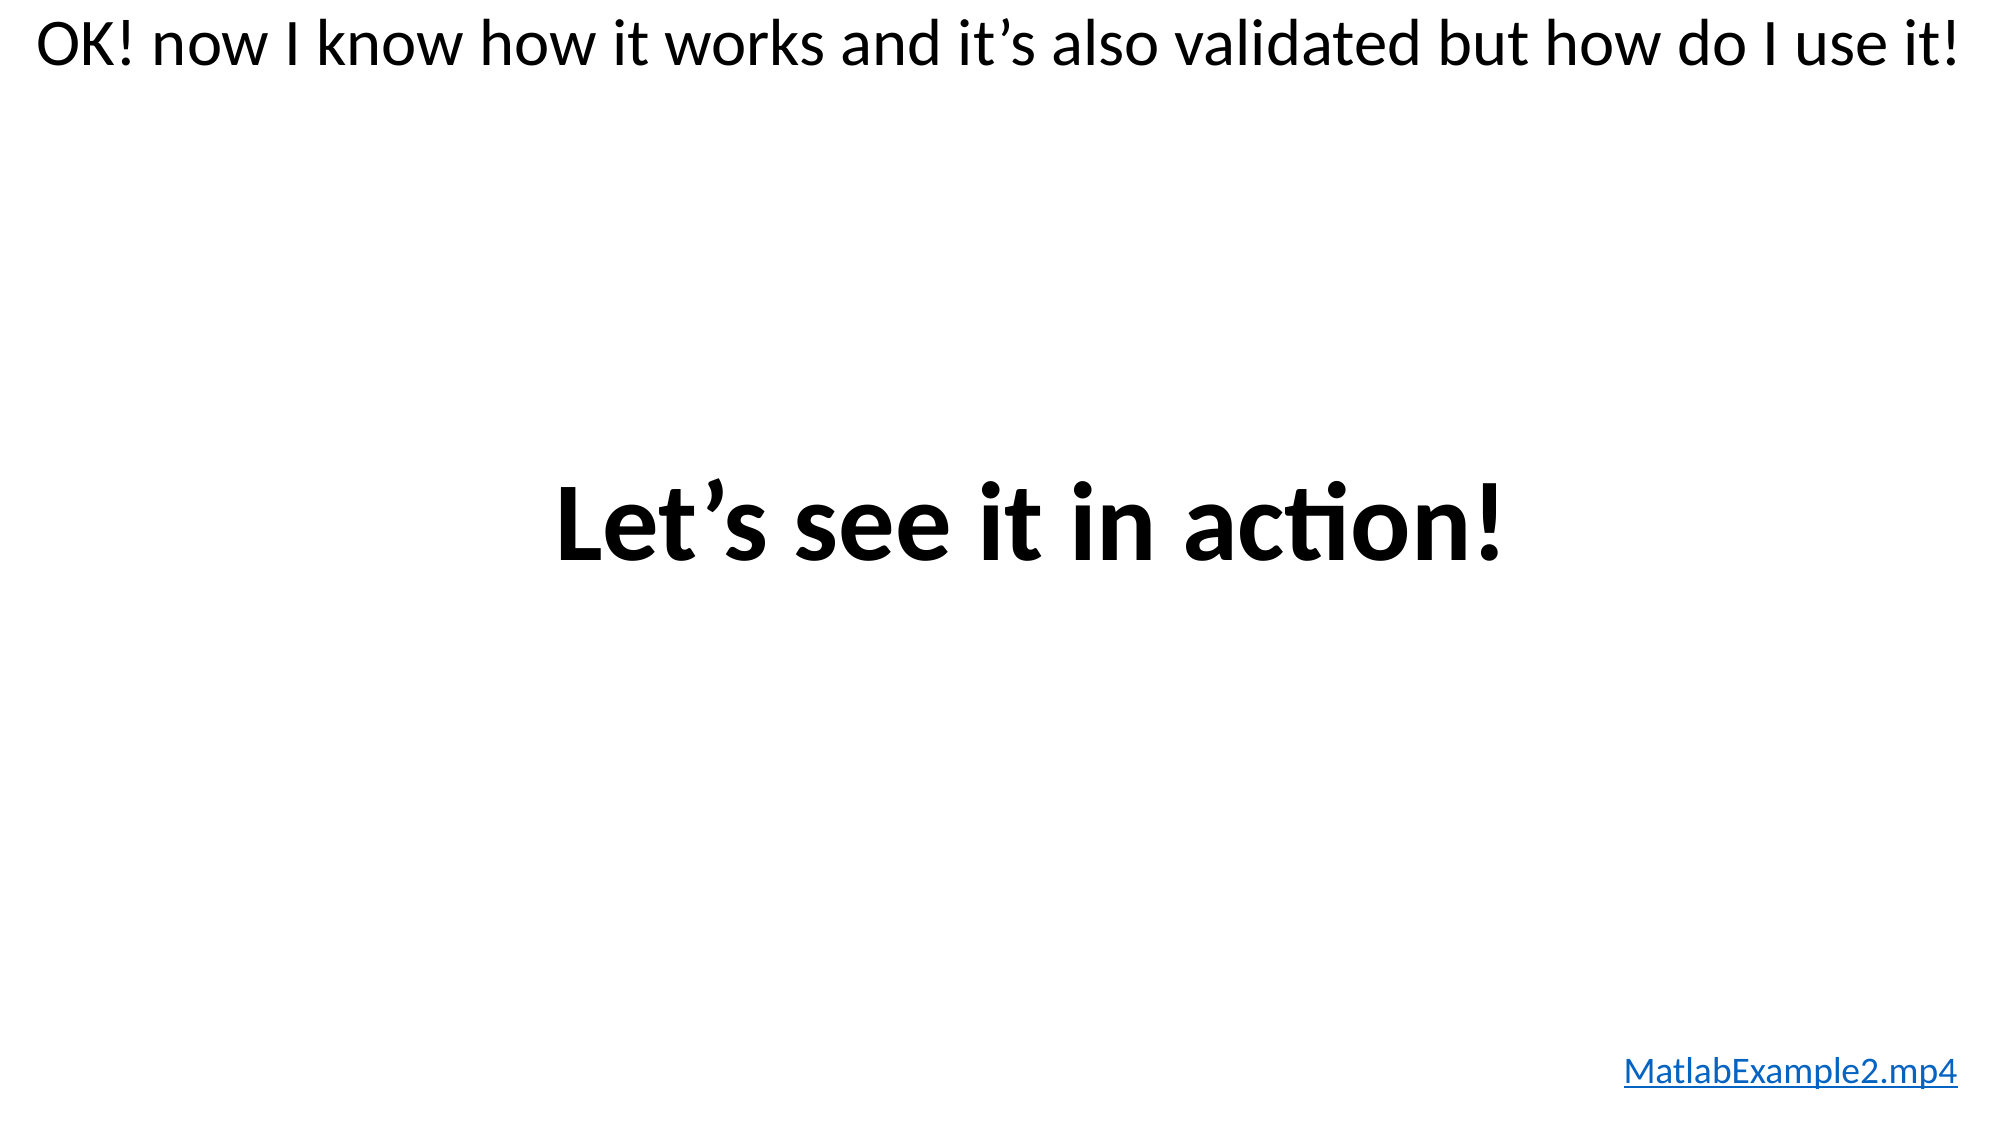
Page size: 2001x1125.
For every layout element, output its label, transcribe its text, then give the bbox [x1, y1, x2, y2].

text_box OK! now I know how it works and it’s also validated but how do I use it! [0, 0, 2000, 109]
text_box Let’s see it in action! [540, 440, 1525, 591]
text_box MatlabExample2.mp4 [1608, 1038, 1974, 1098]
